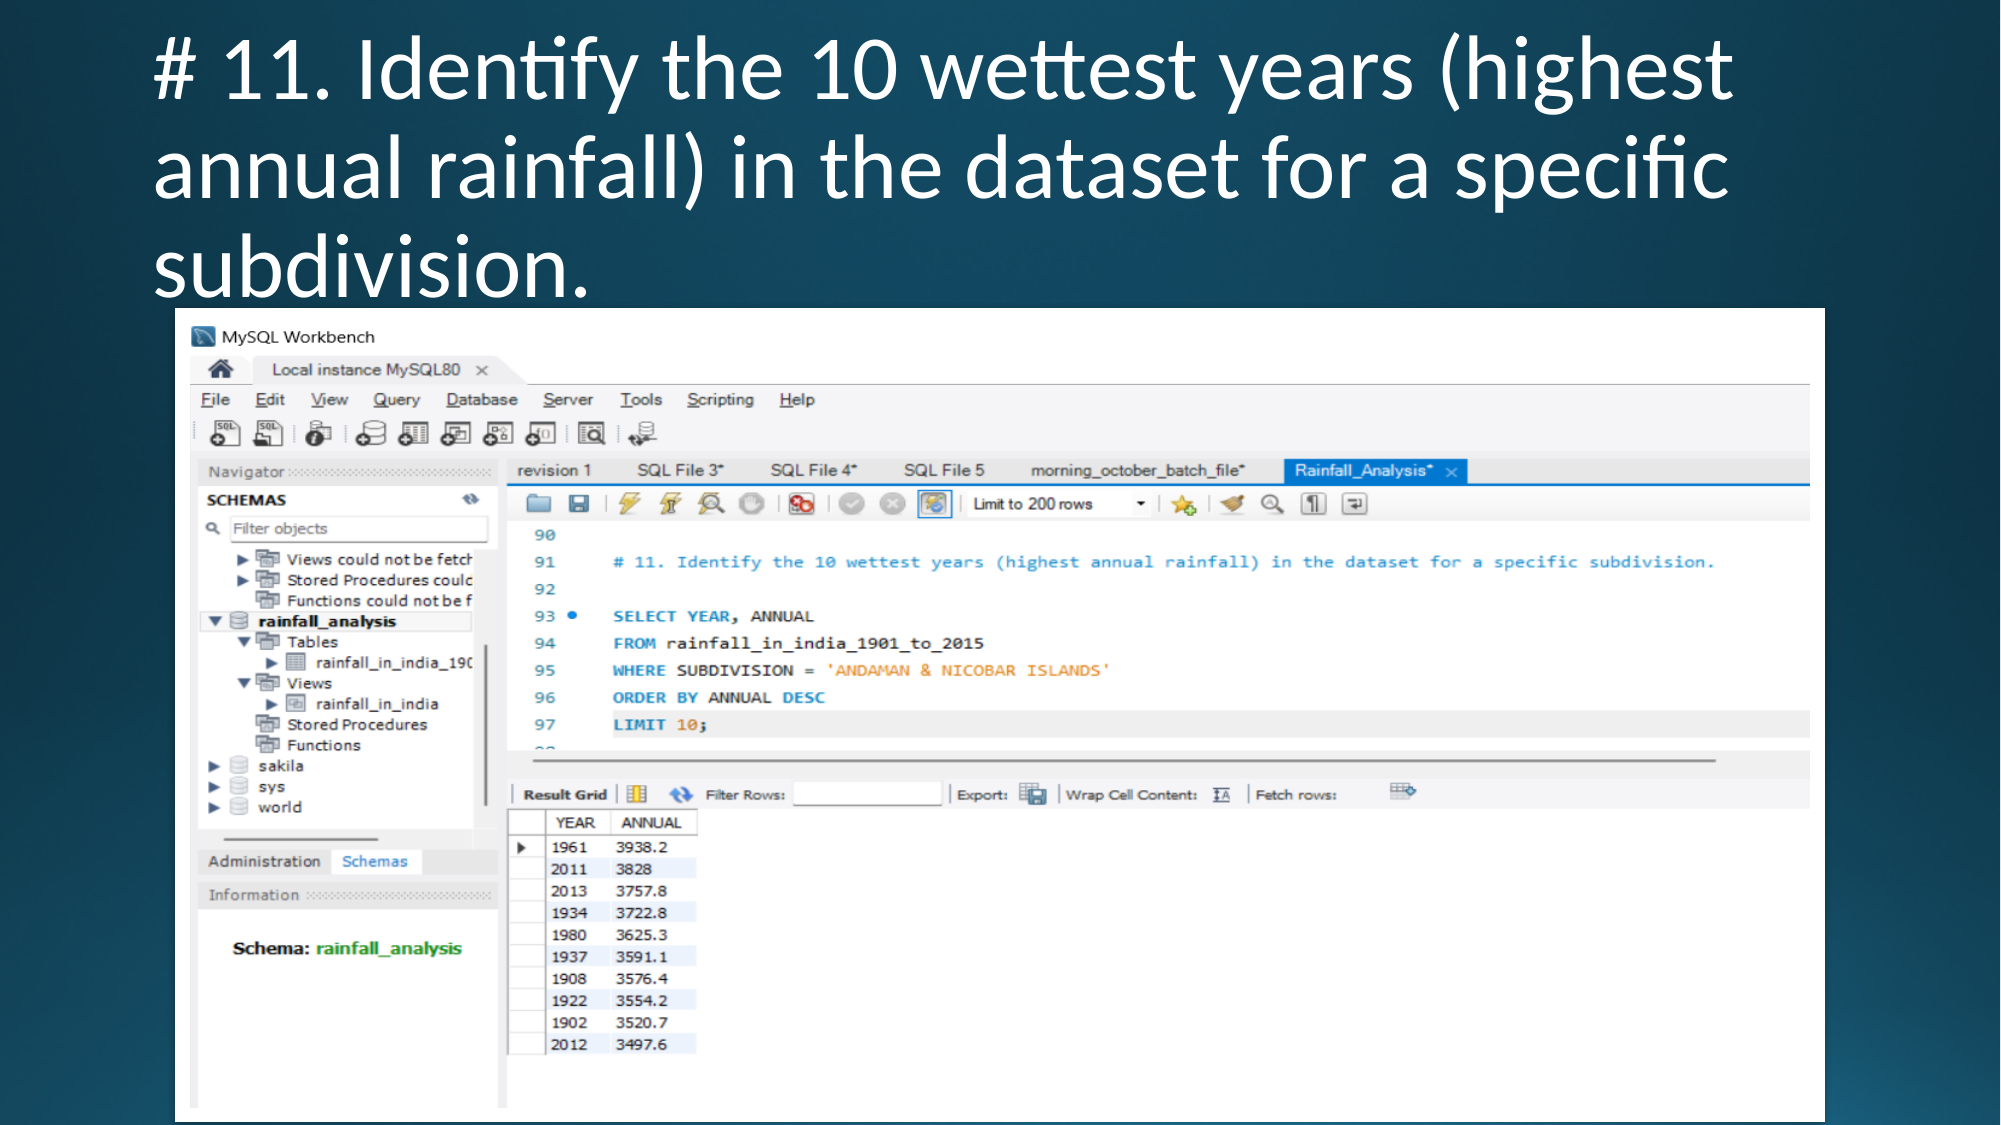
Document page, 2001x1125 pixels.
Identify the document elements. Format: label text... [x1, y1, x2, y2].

picture [0, 0, 2001, 1125]
title # 11. Identify the 10 wettest years (highest annual rainfall) in the dataset for a specific subdivision. [137, 59, 1863, 278]
